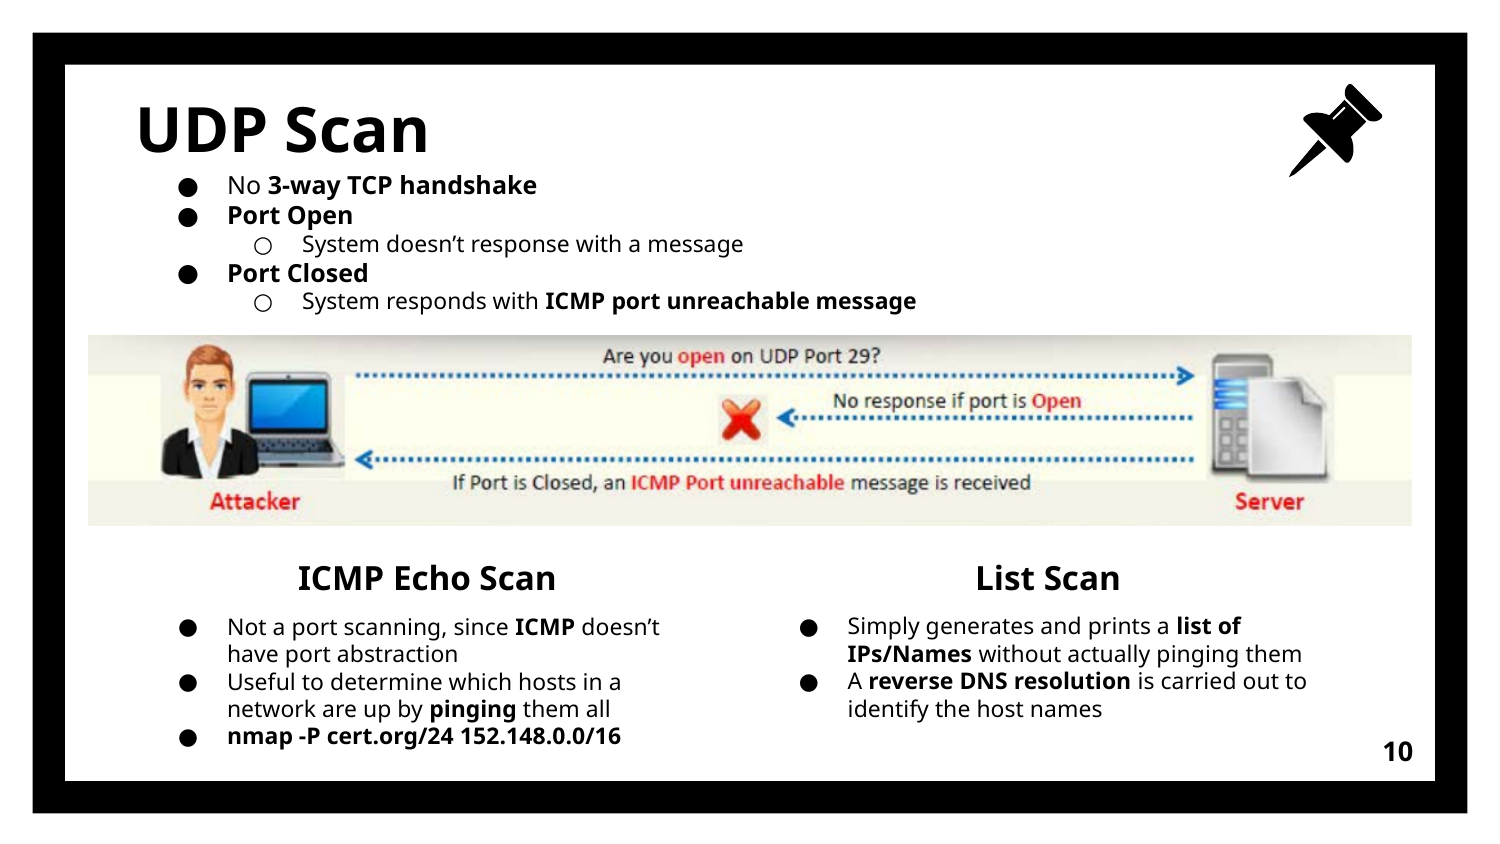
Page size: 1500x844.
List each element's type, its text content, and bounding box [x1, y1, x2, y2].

text_box List Scan Simply generates and prints a list of IPs/Names without actually pinging them A reverse DNS resolution is carried out to identify the host names [757, 541, 1339, 766]
title UDP Scan [120, 81, 1252, 180]
text_box No 3-way TCP handshake Port Open System doesn’t response with a message Port Closed System responds with ICMP port unreachable message [137, 154, 1355, 334]
text_box ICMP Echo Scan Not a port scanning, since ICMP doesn’t have port abstraction Useful to determine which hosts in a network are up by pinging them all nmap -P cert.org/24 152.148.0.0/16 [137, 542, 718, 766]
picture [88, 335, 1412, 527]
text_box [1288, 83, 1383, 178]
slide_number ‹#› [1338, 720, 1429, 786]
